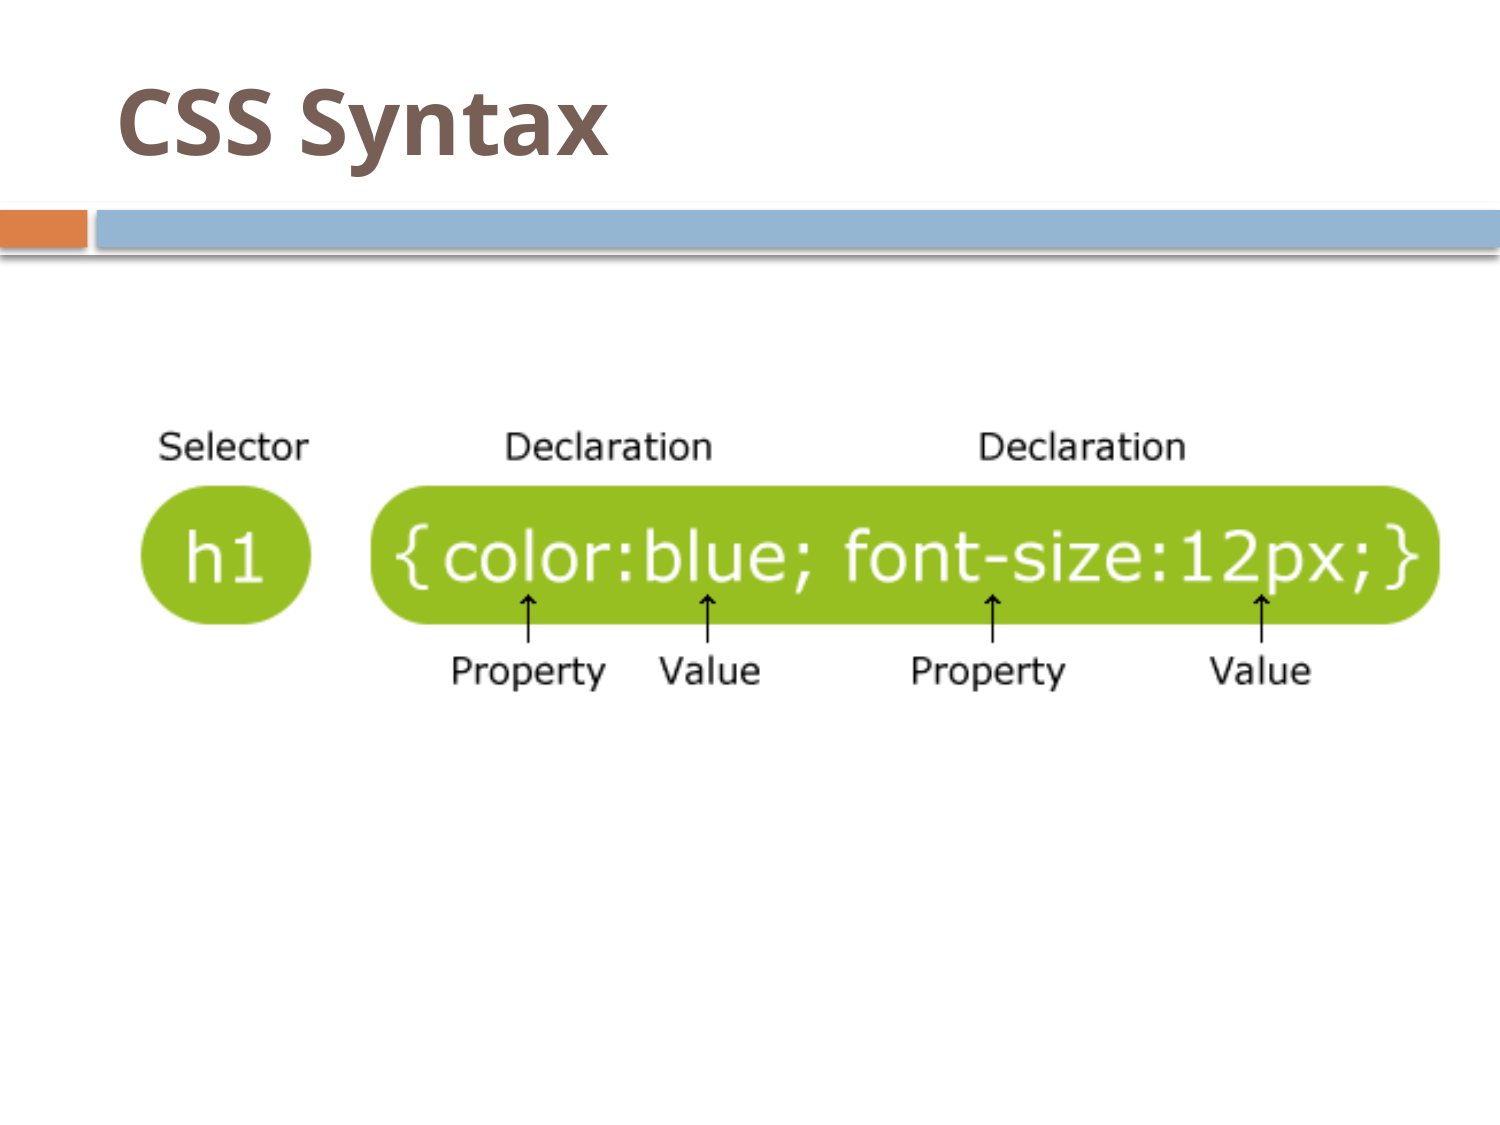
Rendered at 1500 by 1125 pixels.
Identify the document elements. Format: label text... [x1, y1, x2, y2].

picture [137, 424, 1446, 699]
title CSS Syntax [100, 37, 1438, 200]
